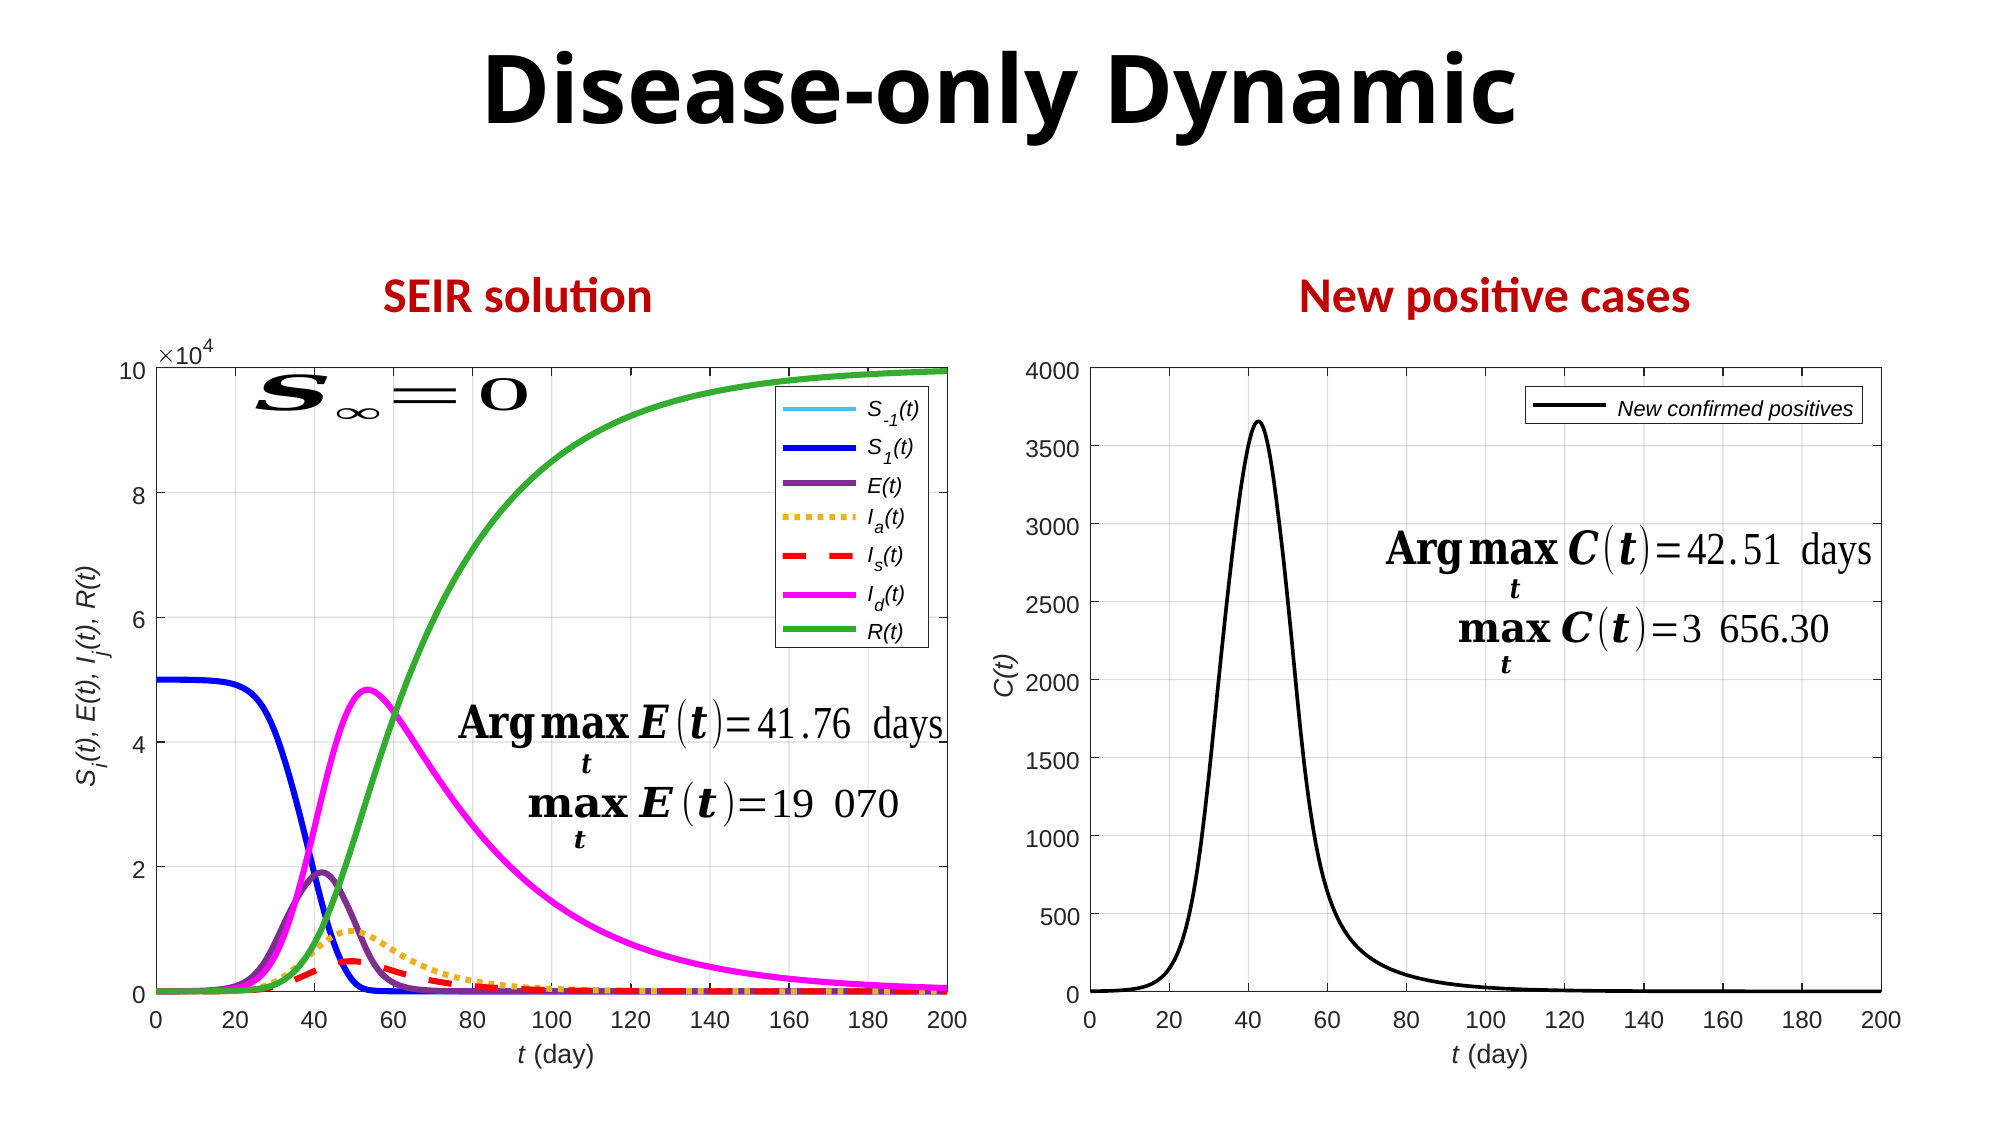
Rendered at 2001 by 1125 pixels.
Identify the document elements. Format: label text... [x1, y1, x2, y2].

text_box New positive cases [1284, 255, 1734, 310]
picture [23, 310, 1976, 1075]
text_box Disease-only Dynamic [137, 33, 1863, 152]
text_box SEIR solution [368, 255, 675, 310]
